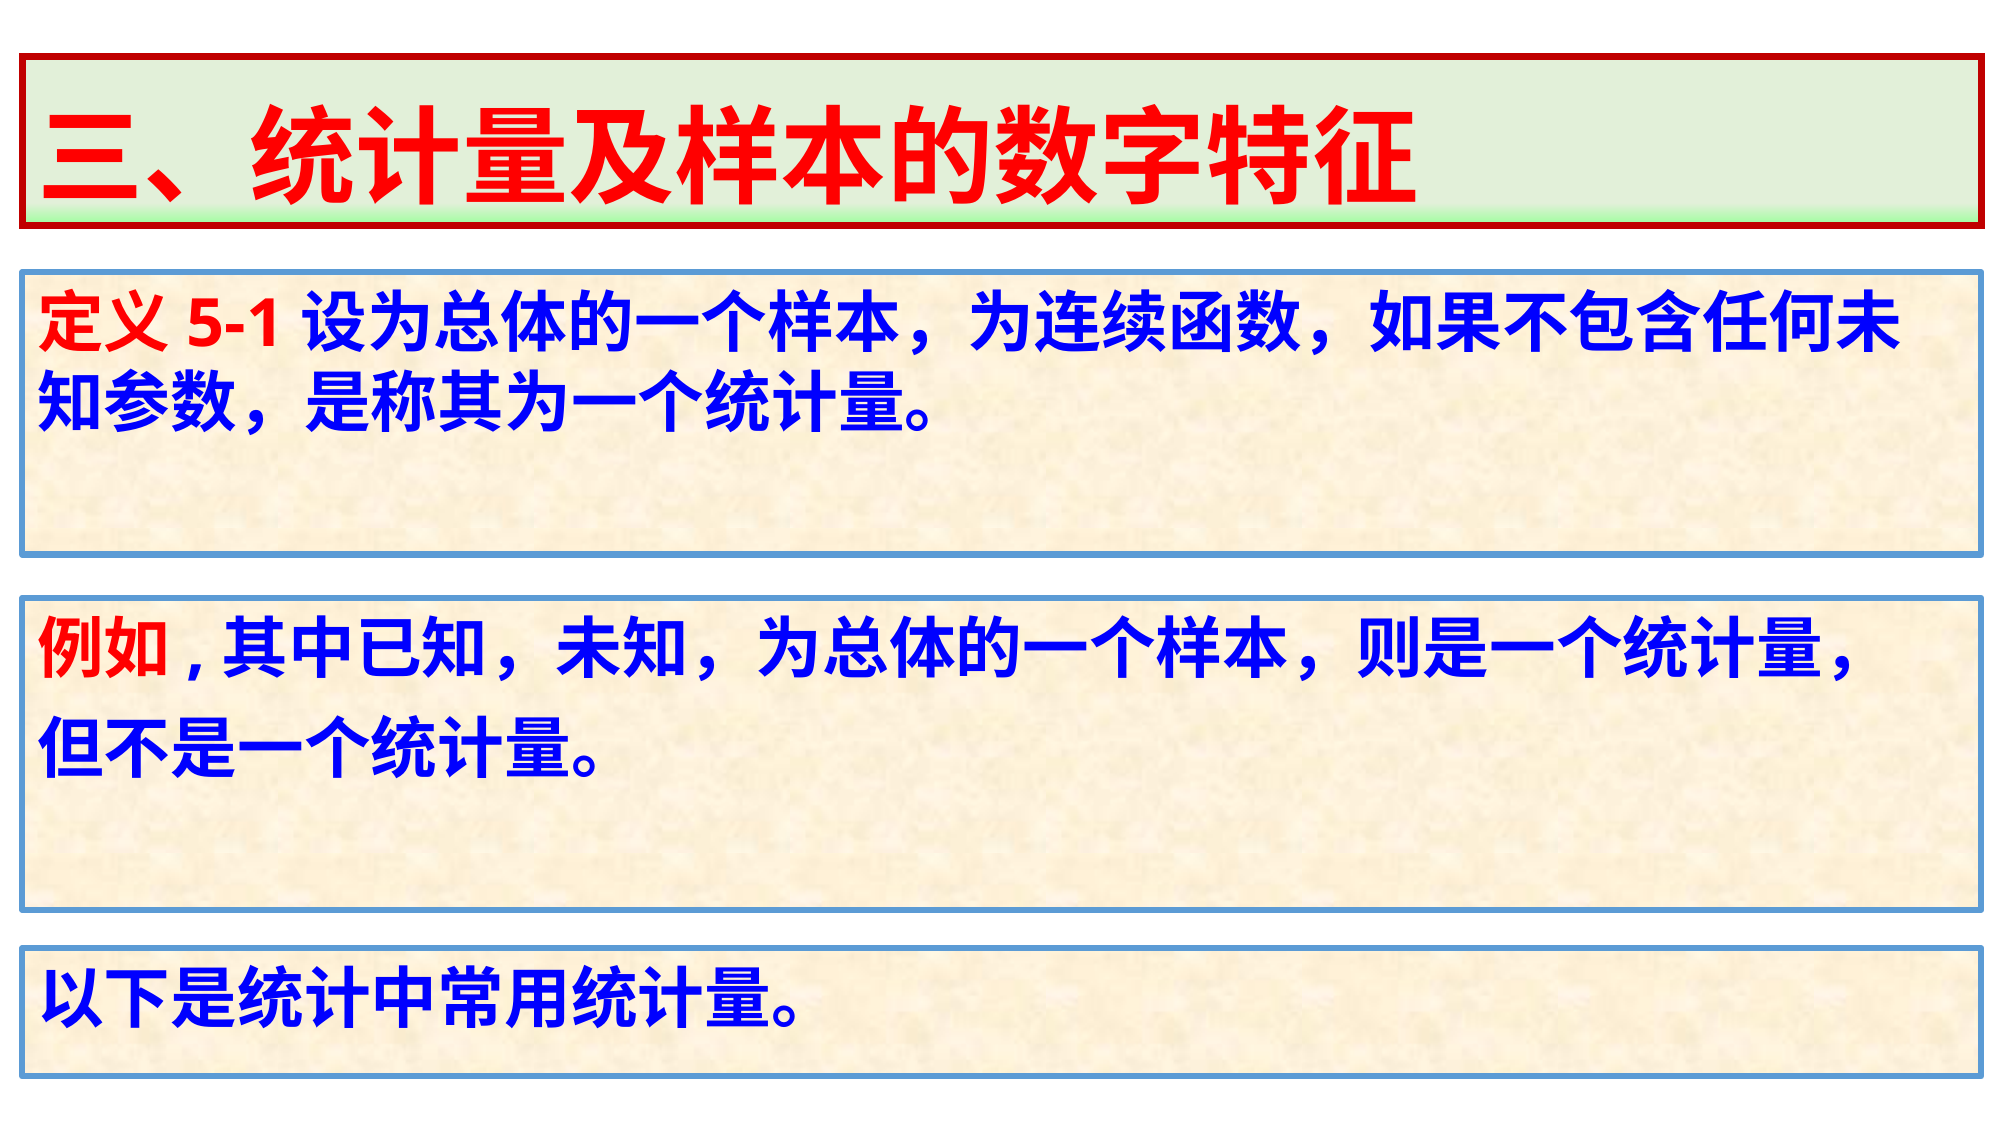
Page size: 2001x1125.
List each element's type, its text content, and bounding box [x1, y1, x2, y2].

picture [25, 601, 1978, 907]
text_box 以下是统计中常用统计量。 [22, 948, 1982, 1077]
picture [25, 275, 1978, 551]
text_box 三、统计量及样本的数字特征 [21, 56, 1982, 227]
